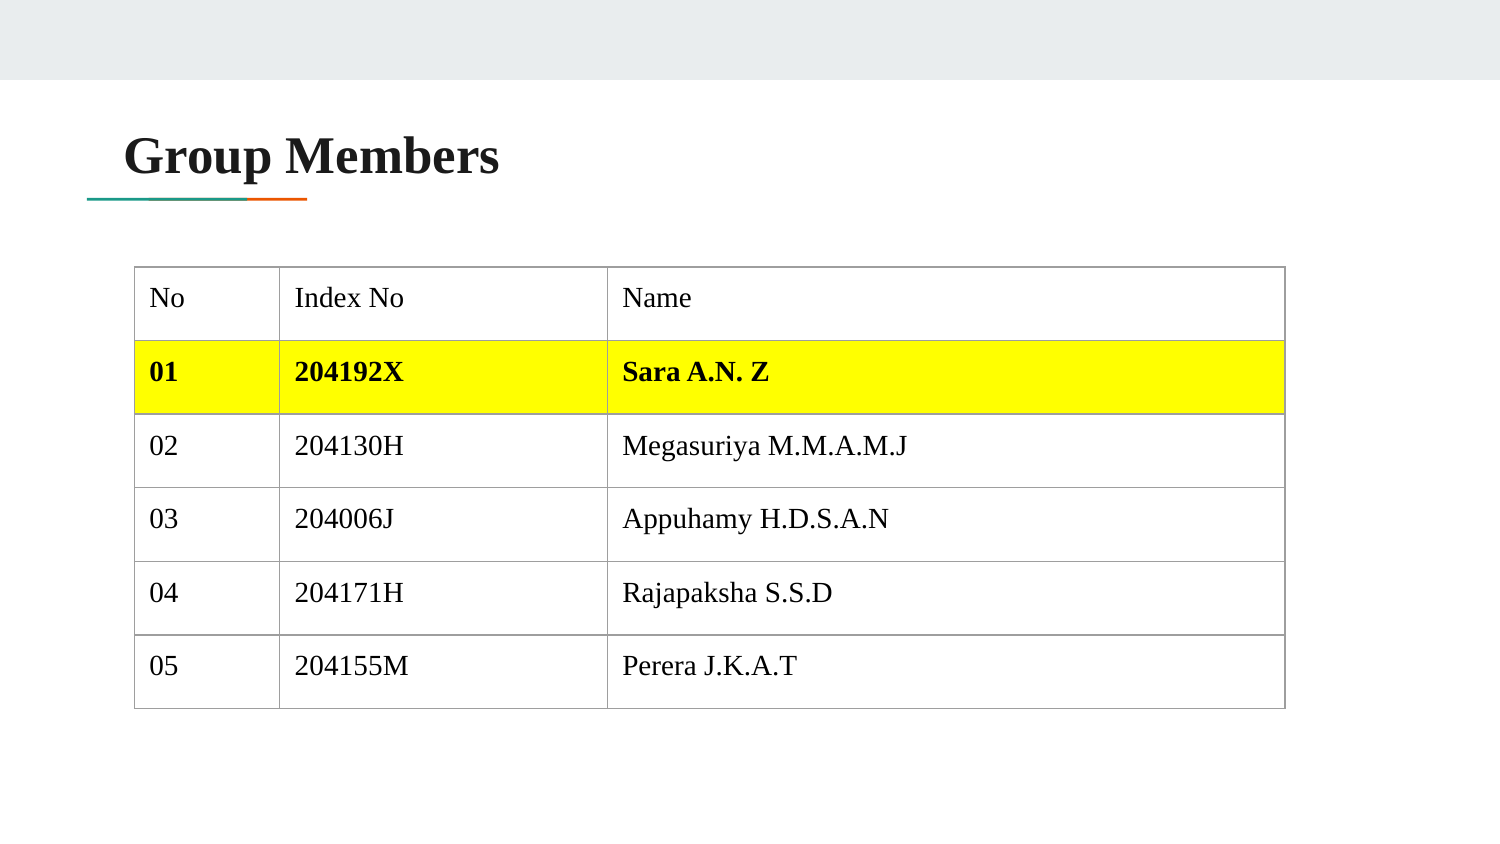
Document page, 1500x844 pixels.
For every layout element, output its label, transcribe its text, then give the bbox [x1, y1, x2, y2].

table_cell Rajapaksha S.S.D [608, 562, 1284, 634]
table_cell Megasuriya M.M.A.M.J [608, 415, 1284, 487]
table_cell 204130H [280, 415, 607, 487]
table_header No [135, 268, 279, 340]
table_cell Sara A.N. Z [608, 341, 1284, 413]
table_cell 02 [135, 415, 279, 487]
table_header Name [608, 268, 1284, 340]
table_cell Appuhamy H.D.S.A.N [608, 488, 1284, 561]
table_cell 204006J [280, 488, 607, 561]
table_cell 05 [135, 636, 279, 708]
table_cell 03 [135, 488, 279, 561]
table_cell Perera J.K.A.T [608, 636, 1284, 708]
table_cell 04 [135, 562, 279, 634]
table_cell 204171H [280, 562, 607, 634]
table_header Index No [280, 268, 607, 340]
title Group Members [108, 105, 550, 194]
table_cell 204192X [280, 341, 607, 413]
table_cell 01 [135, 341, 279, 413]
table_cell 204155M [280, 636, 607, 708]
